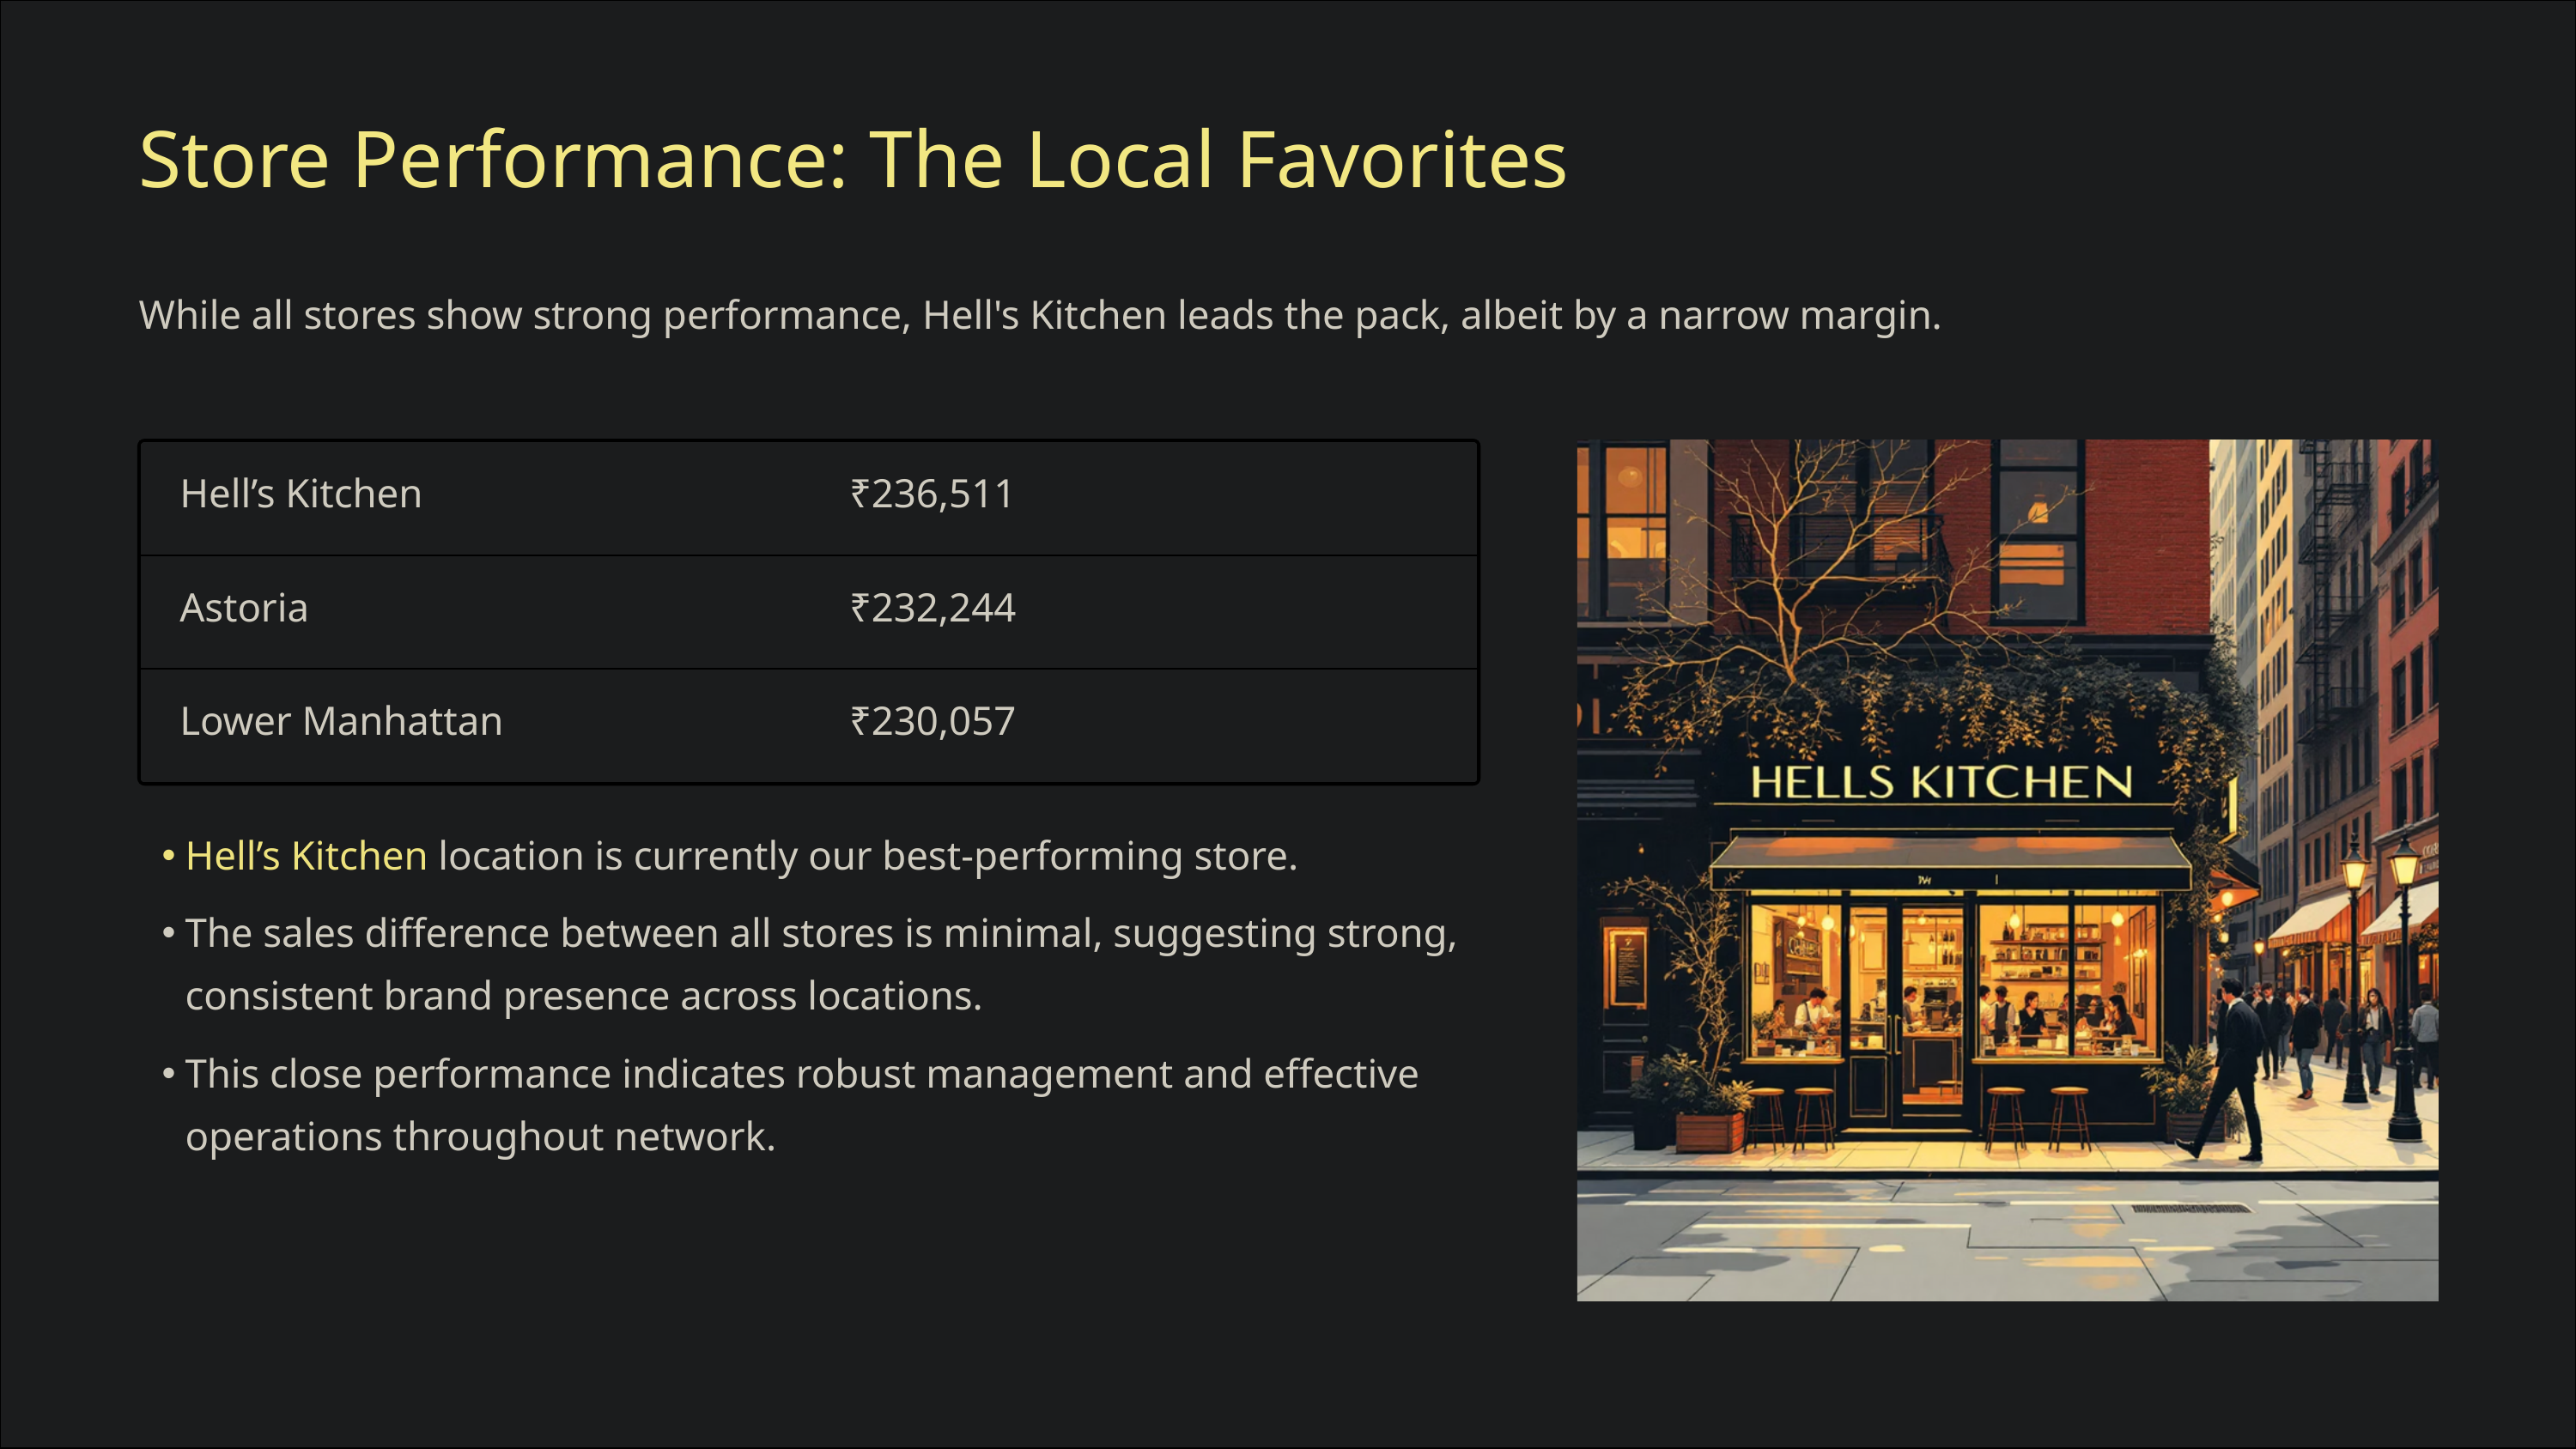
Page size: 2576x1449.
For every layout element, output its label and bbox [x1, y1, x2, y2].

text_box [0, 0, 2576, 1449]
text_box [140, 669, 1479, 784]
text_box [140, 555, 1479, 667]
text_box [1577, 440, 2439, 1302]
text_box [140, 441, 1479, 554]
